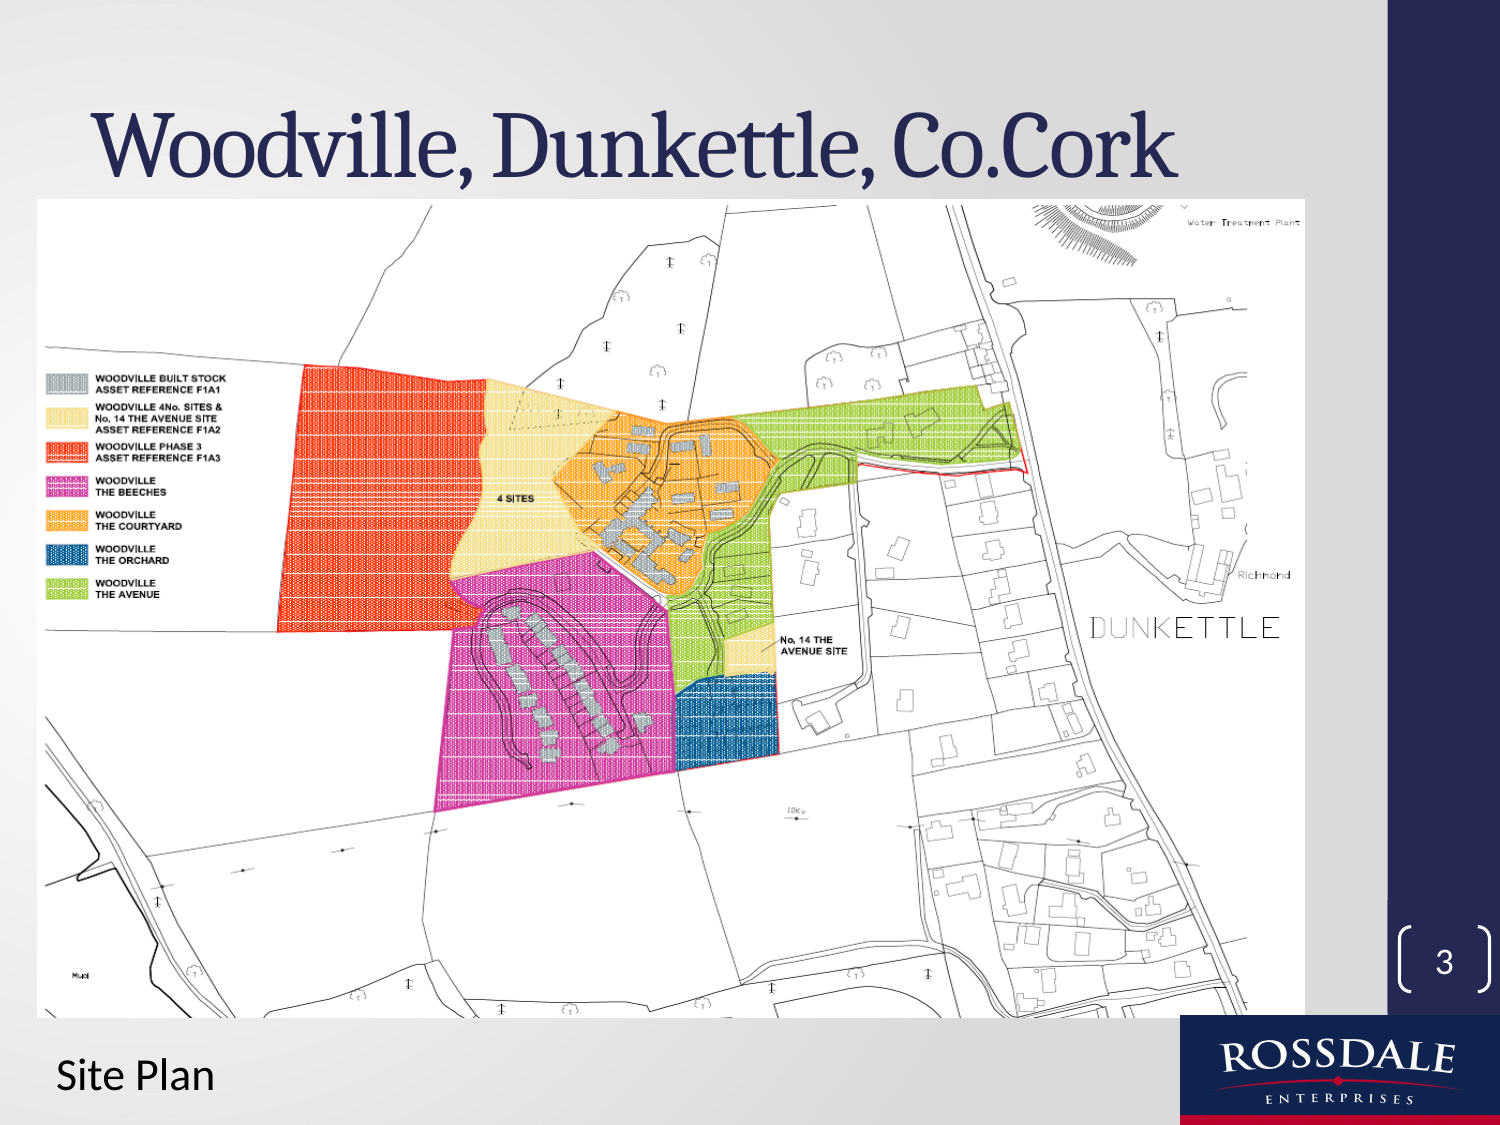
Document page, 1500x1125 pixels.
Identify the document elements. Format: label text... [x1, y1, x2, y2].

slide_number 3 [1397, 925, 1492, 994]
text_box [1180, 1015, 1500, 1125]
text_box Site Plan [41, 1037, 597, 1107]
title Woodville, Dunkettle, Co.Cork [75, 45, 1325, 233]
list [36, 198, 1306, 1019]
